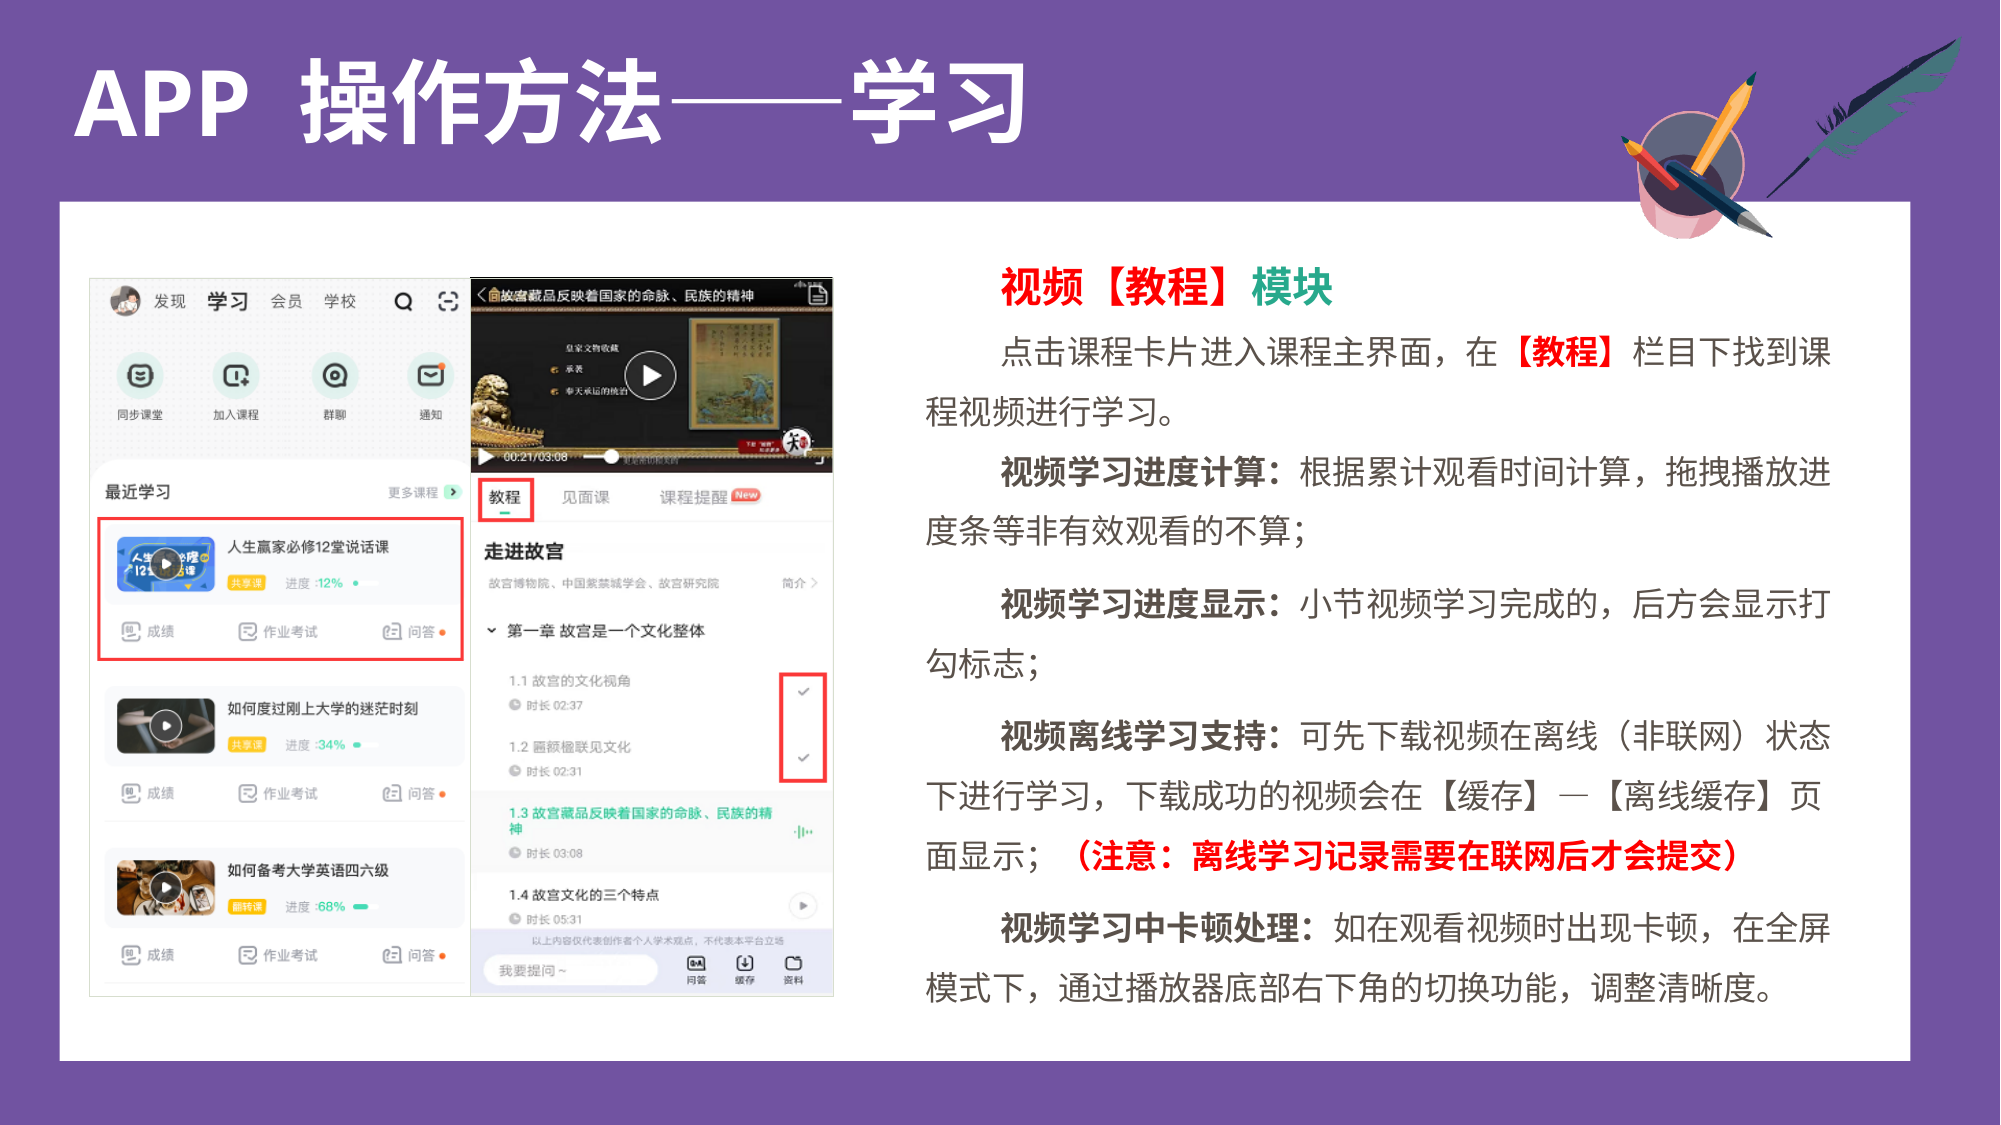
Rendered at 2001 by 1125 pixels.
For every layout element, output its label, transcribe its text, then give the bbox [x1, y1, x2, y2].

text_box 视频【教程】模块 点击课程卡片进入课程主界面，在【教程】栏目下找到课程视频进行学习。 视频学习进度计算：根据累计观看时间计算，拖拽播放进度条等非有效观看的不算； 视频学习进度显示：小节视频学习完成的，后方会显示打勾标志； 视频离线学习支持：可先下载视频在离线（非联网）状态下进行学习，下载成功的视频会在【缓存】—【离线缓存】页面显示；（注意：离线学习记录需要在联网后才会提交） 视频学习中卡顿处理：如在观看视频时出现卡顿，在全屏模式下，通过播放器底部右下角的切换功能，调整清晰度。 [910, 228, 1862, 997]
text_box [0, 0, 2000, 1125]
picture [88, 277, 834, 997]
text_box APP 操作方法——学习 [59, 37, 1080, 163]
picture [1620, 35, 1962, 239]
text_box [59, 201, 1912, 1062]
